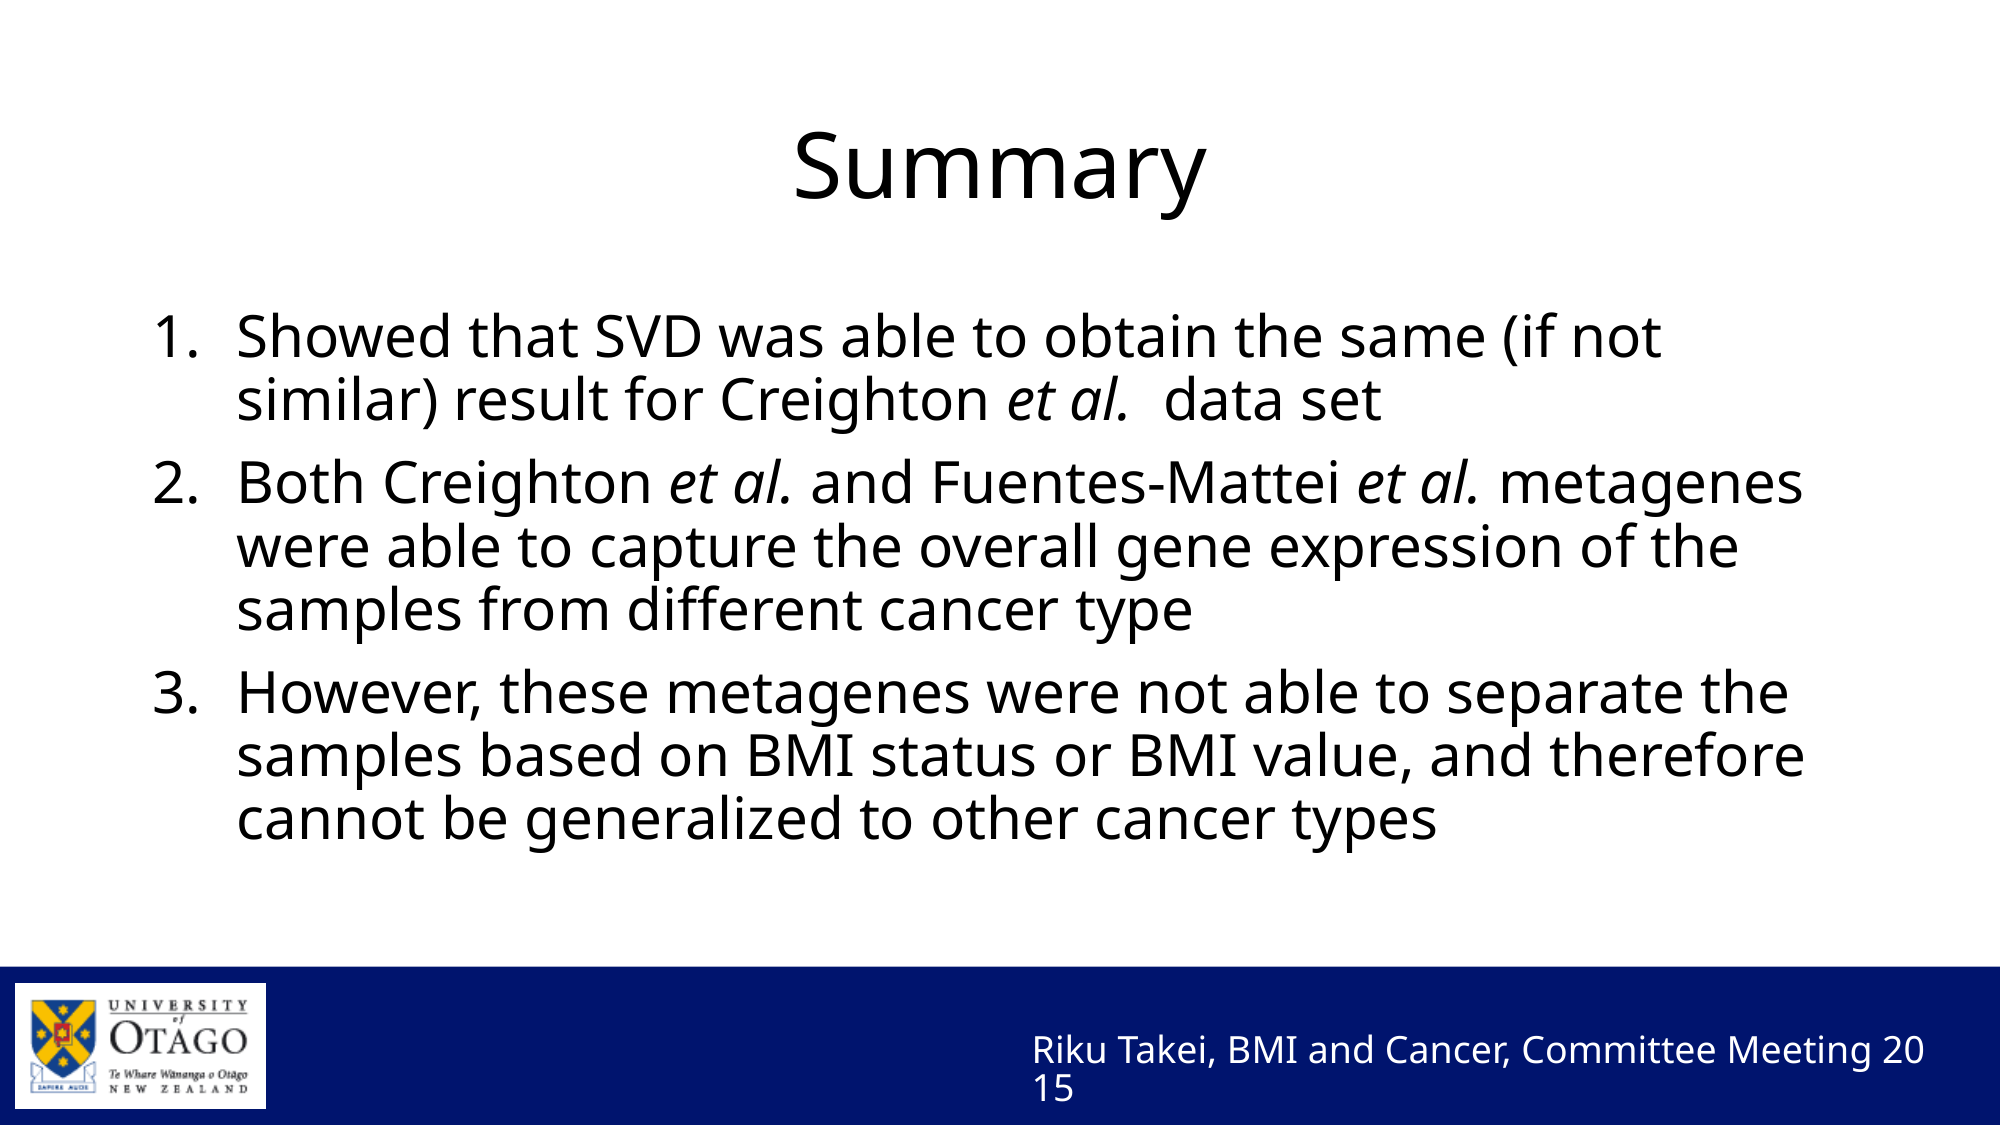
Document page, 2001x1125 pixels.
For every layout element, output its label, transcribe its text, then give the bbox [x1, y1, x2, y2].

list Showed that SVD was able to obtain the same (if not similar) result for Creighton et al. data set Both Creighton et al. and Fuentes-Mattei et al. metagenes were able to capture the overall gene expression of the samples from different cancer type However, these metagenes were not able to separate the samples based on BMI status or BMI value, and therefore cannot be generalized to other cancer types [137, 299, 1863, 945]
picture [15, 983, 266, 1109]
footer Riku Takei, BMI and Cancer, Committee Meeting 2015 [1016, 1021, 1950, 1082]
title Summary [137, 59, 1863, 278]
